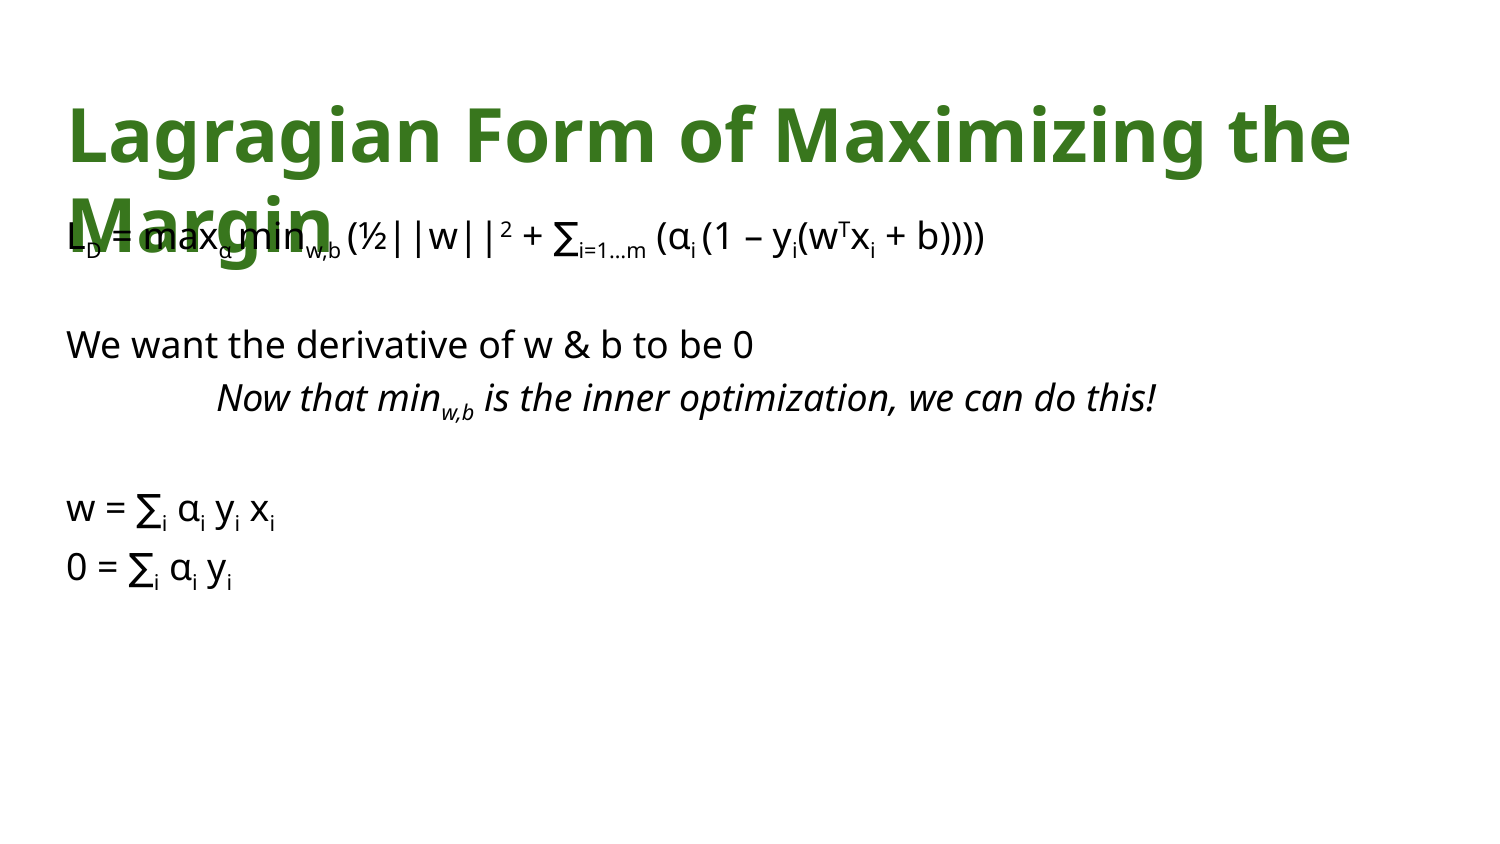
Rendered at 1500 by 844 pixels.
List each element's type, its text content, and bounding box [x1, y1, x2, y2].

title Lagragian Form of Maximizing the Margin [51, 72, 1449, 167]
list LD = maxα minw,b (½||w||2 + ∑i=1…m (αi (1 – yi(wTxi + b)))) We want the derivative of w & b to be 0 Now that minw,b is the inner optimization, we can do this! w = ∑i αi yi xi 0 = ∑i αi yi [51, 189, 1449, 750]
